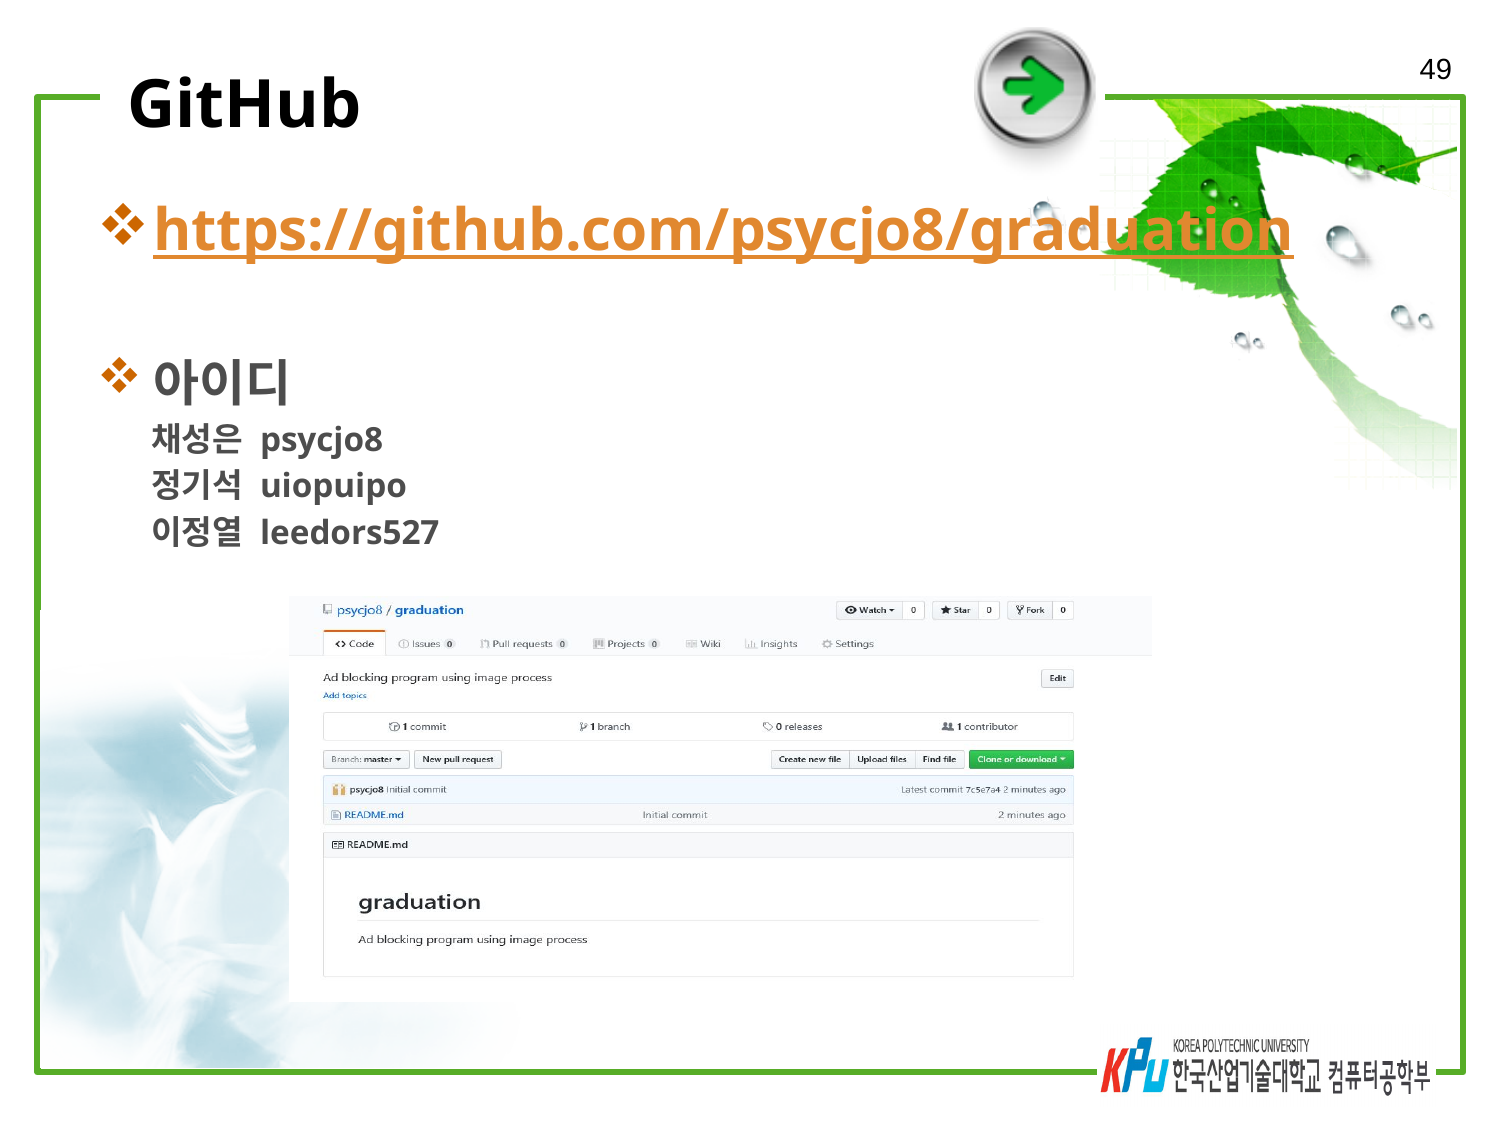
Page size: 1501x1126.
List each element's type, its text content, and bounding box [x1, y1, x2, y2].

picture [289, 596, 1153, 1002]
list https://github.com/psycjo8/graduation 아이디 채성은 psycjo8 정기석 uiopuipo 이정열 leedors527 [82, 184, 1433, 1009]
picture [40, 610, 554, 1068]
slide_number 49 [1115, 41, 1469, 85]
title GitHub [110, 52, 877, 149]
picture [1097, 1024, 1436, 1107]
picture [974, 27, 1457, 518]
